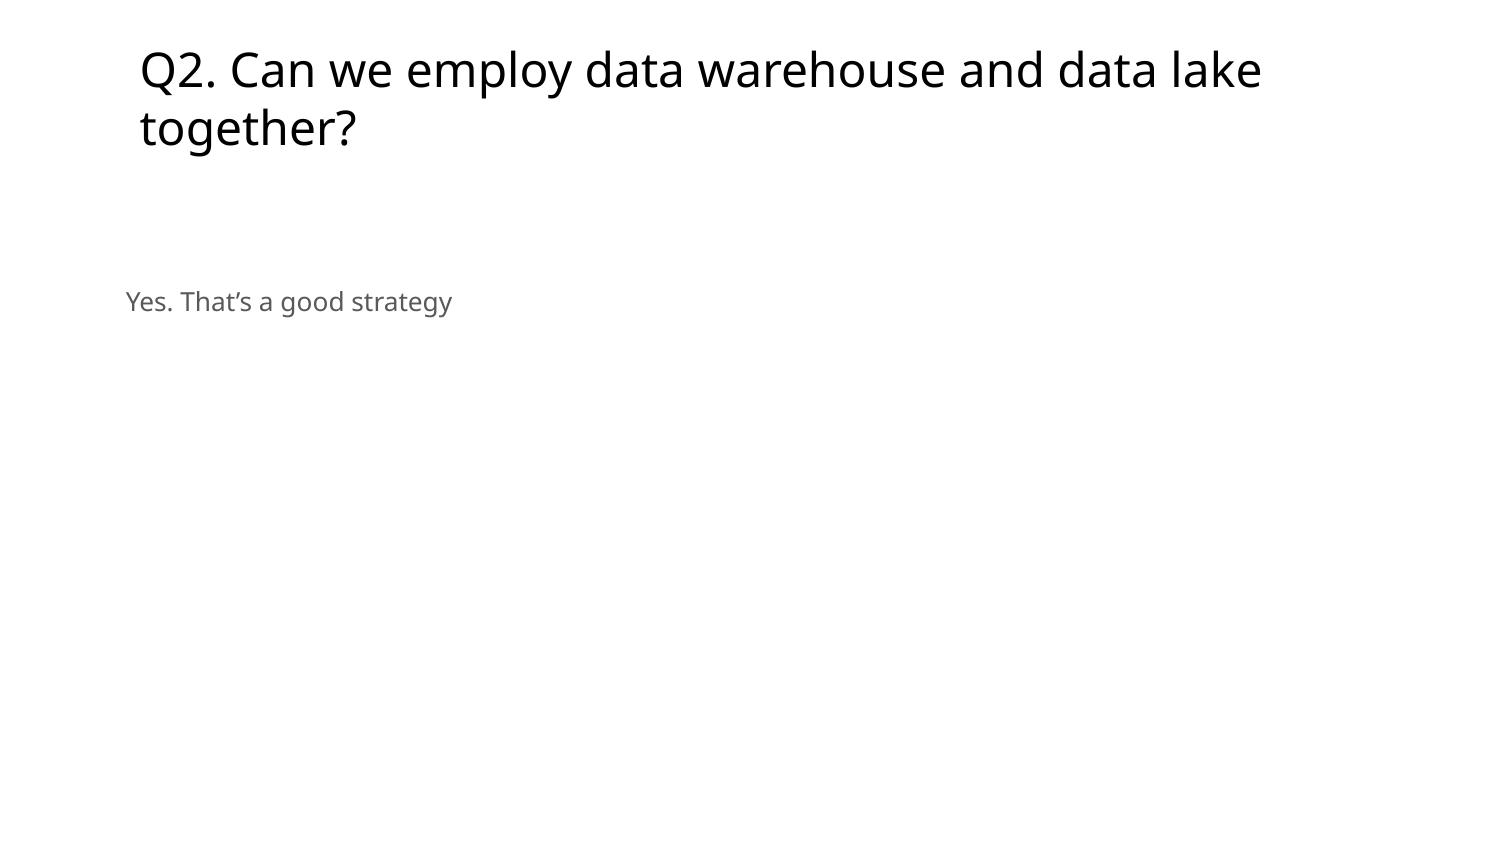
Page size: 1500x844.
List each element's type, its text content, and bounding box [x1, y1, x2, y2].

text_box Q2. Can we employ data warehouse and data lake together? [139, 95, 1482, 155]
list Yes. That’s a good strategy [110, 238, 1120, 718]
